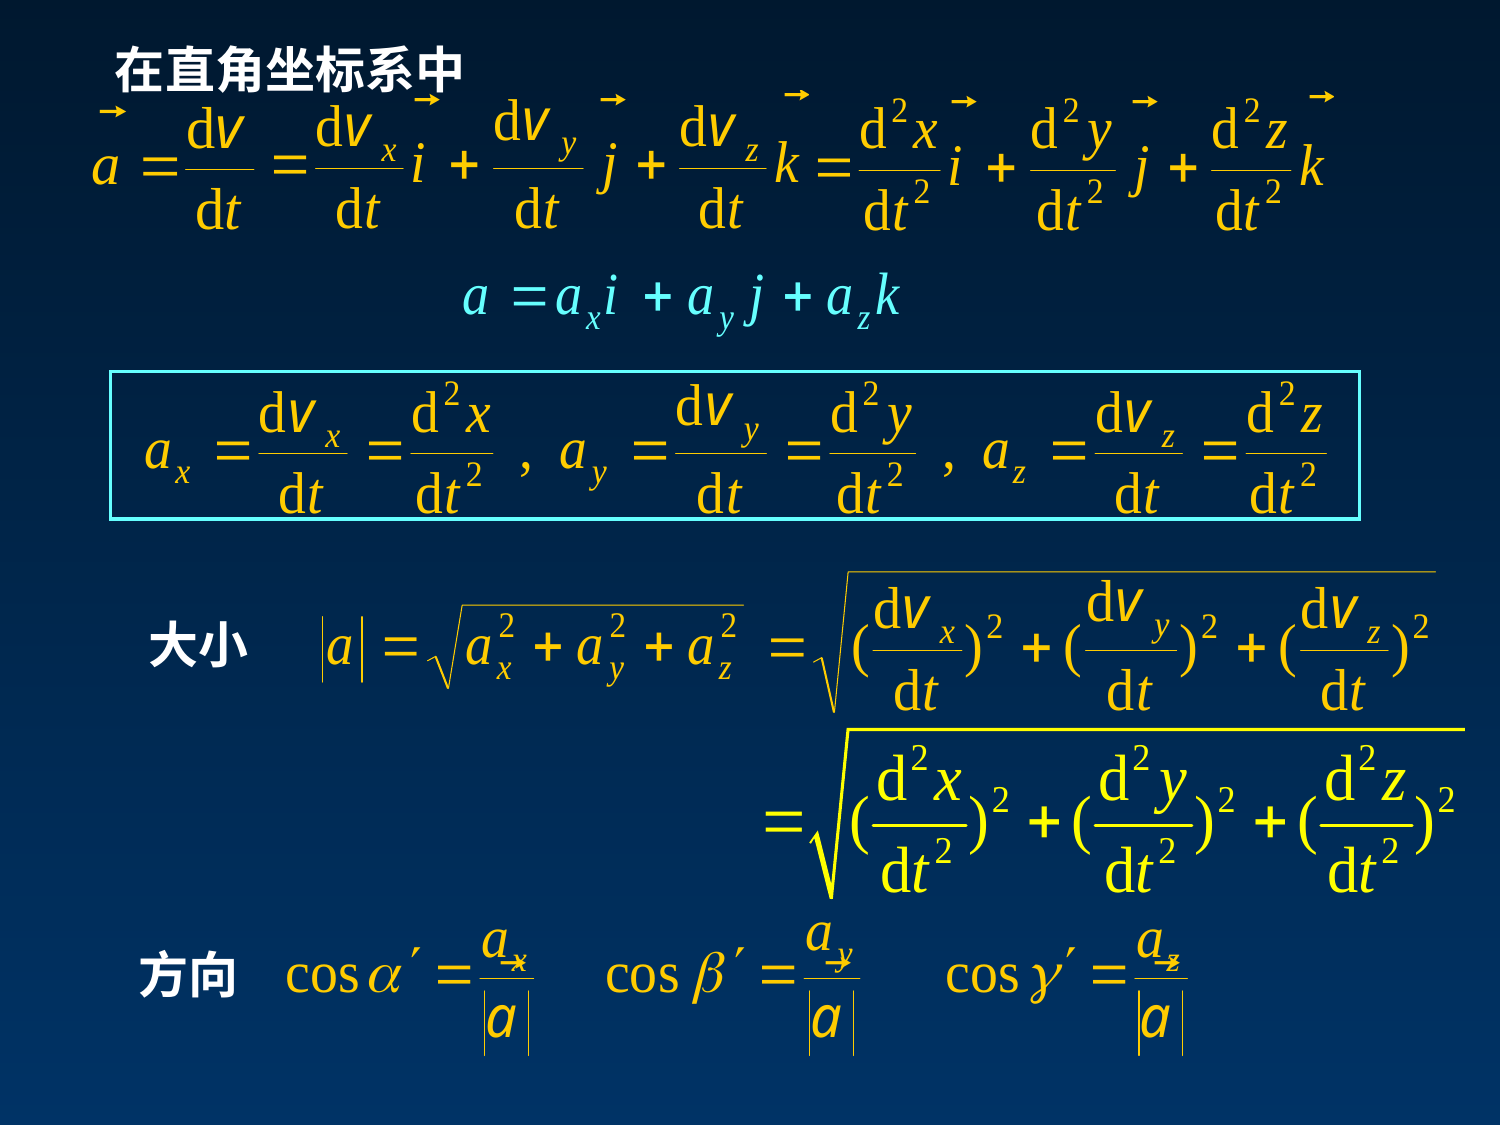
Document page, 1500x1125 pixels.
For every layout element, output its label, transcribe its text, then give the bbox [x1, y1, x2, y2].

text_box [317, 598, 763, 693]
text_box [749, 715, 1480, 913]
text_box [253, 900, 1221, 1059]
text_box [265, 89, 810, 233]
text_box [761, 565, 1454, 717]
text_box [459, 254, 973, 341]
text_box 大小 [133, 605, 312, 681]
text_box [111, 373, 1359, 518]
text_box 方向 [123, 936, 248, 1011]
text_box 在直角坐标系中 [100, 30, 873, 97]
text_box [810, 89, 1334, 235]
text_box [87, 97, 258, 235]
